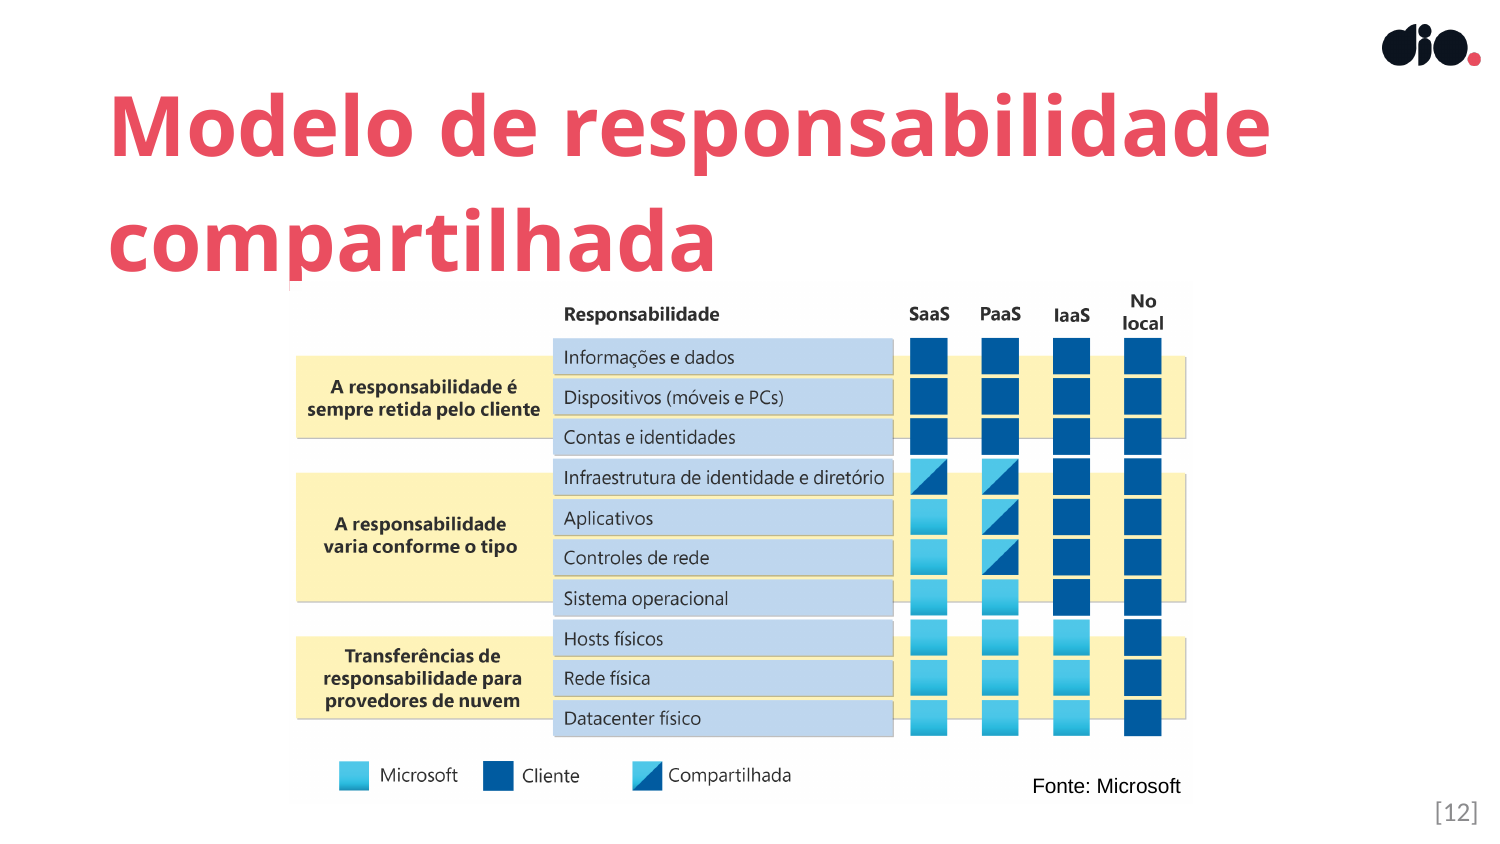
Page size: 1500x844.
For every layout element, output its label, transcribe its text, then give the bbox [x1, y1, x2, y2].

picture [1382, 24, 1481, 66]
picture [289, 281, 1193, 804]
text_box Modelo de responsabilidade compartilhada [92, 104, 1408, 243]
slide_number [12] [1403, 806, 1494, 844]
text_box Fonte: Microsoft [1017, 765, 1500, 806]
